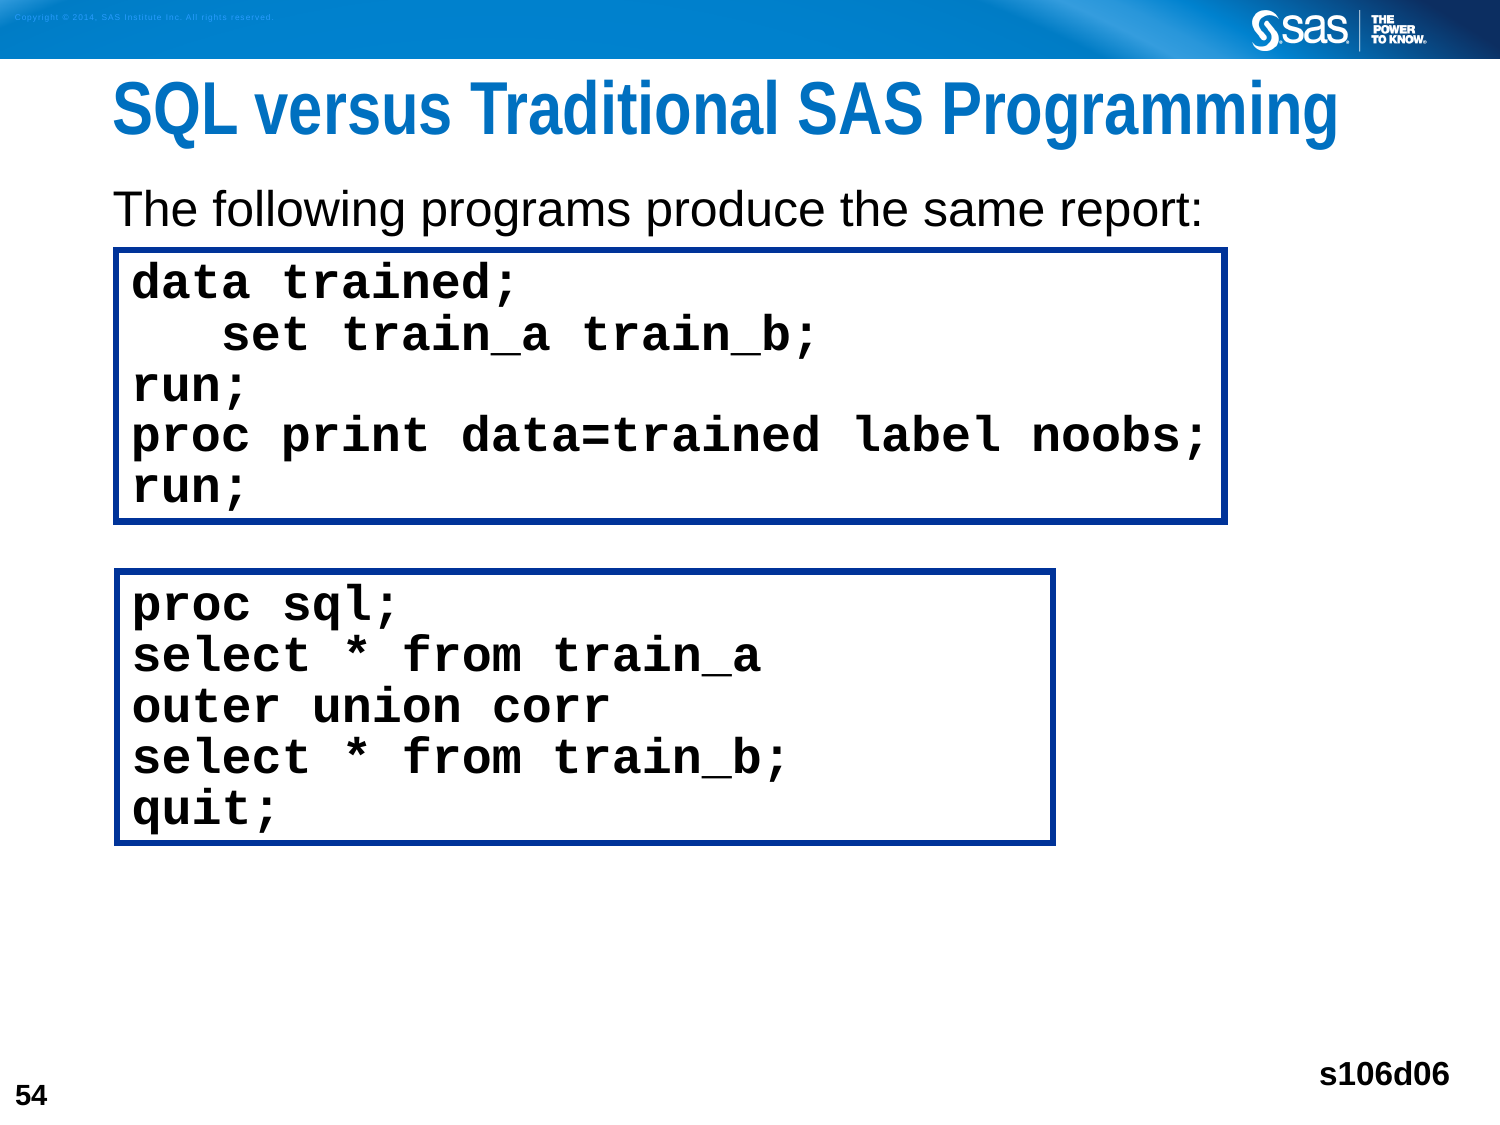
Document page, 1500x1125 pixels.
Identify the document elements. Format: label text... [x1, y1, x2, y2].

text_box data trained; set train_a train_b; run; proc print data=trained label noobs; run; [116, 249, 1225, 522]
list The following programs produce the same report: [112, 176, 1400, 876]
picture [0, 0, 1500, 59]
title SQL versus Traditional SAS Programming [112, 75, 1500, 187]
text_box s106d06 [1304, 1037, 1465, 1107]
text_box proc sql; select * from train_a outer union corr select * from train_b; quit; [116, 571, 1054, 843]
